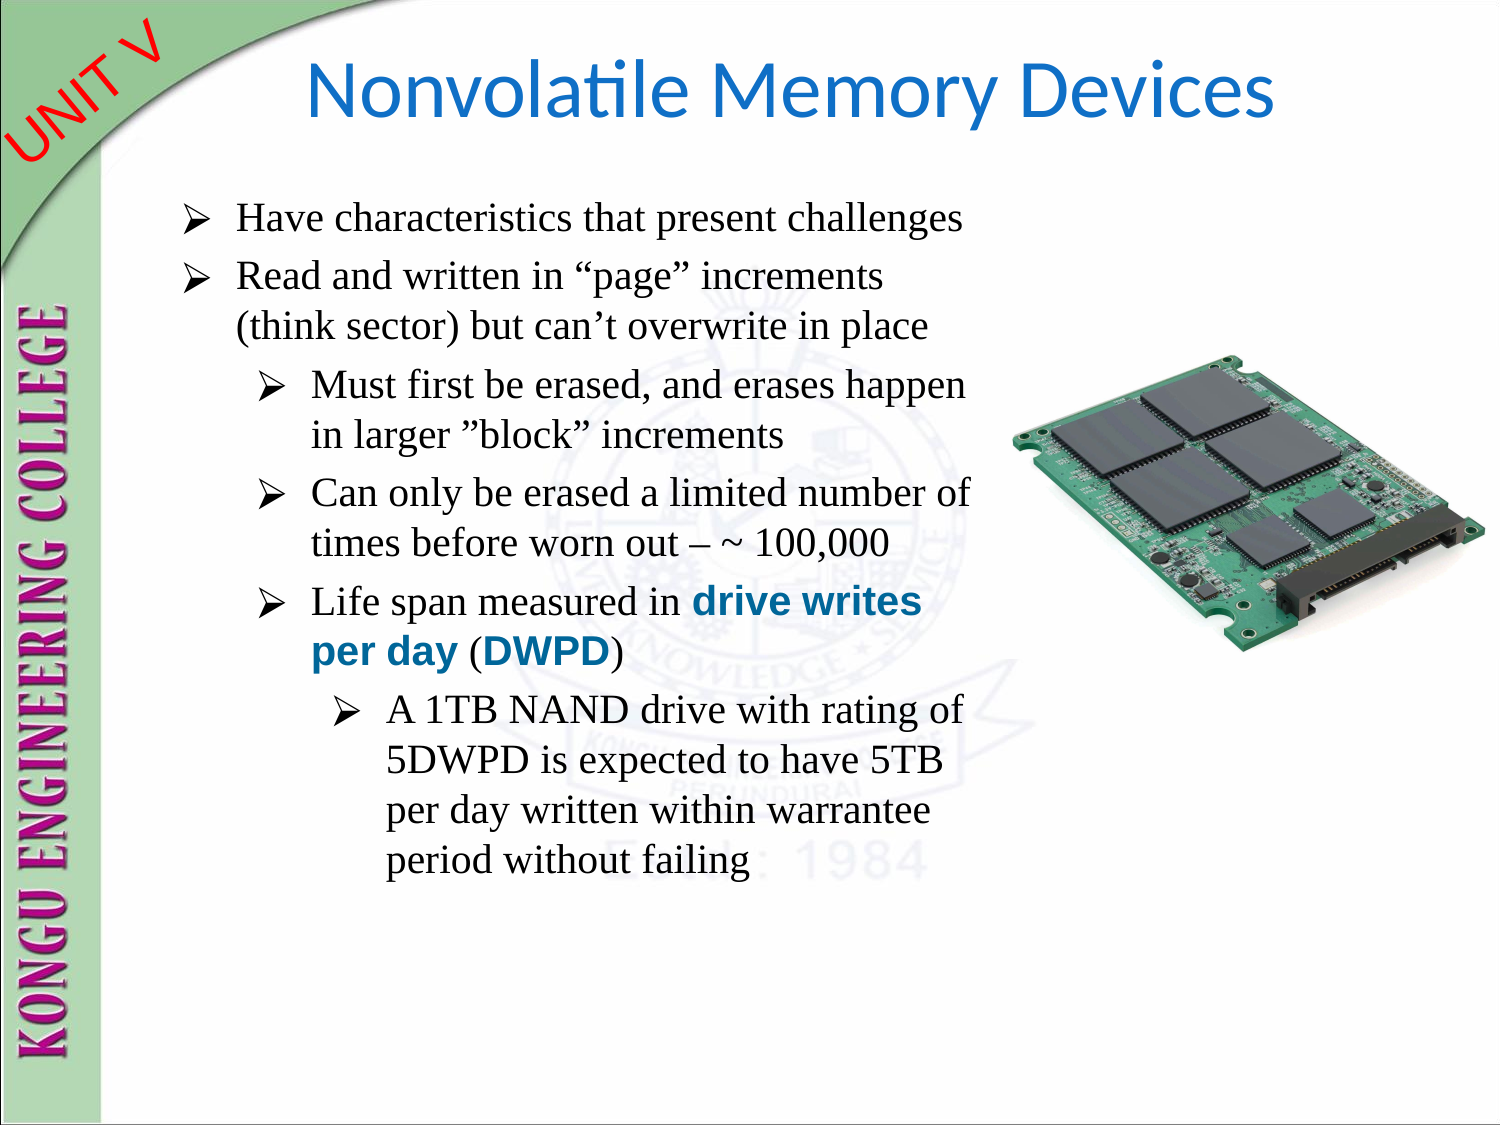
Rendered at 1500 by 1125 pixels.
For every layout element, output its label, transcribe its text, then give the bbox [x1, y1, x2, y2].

picture [0, 0, 1500, 1125]
list Have characteristics that present challenges Read and written in “page” increments (think sector) but can’t overwrite in place Must first be erased, and erases happen in larger ”block” increments Can only be erased a limited number of times before worn out – ~ 100,000 Life span measured in drive writes per day (DWPD) A 1TB NAND drive with rating of 5DWPD is expected to have 5TB per day written within warrantee period without failing [145, 182, 991, 1018]
title Nonvolatile Memory Devices [116, 39, 1467, 135]
